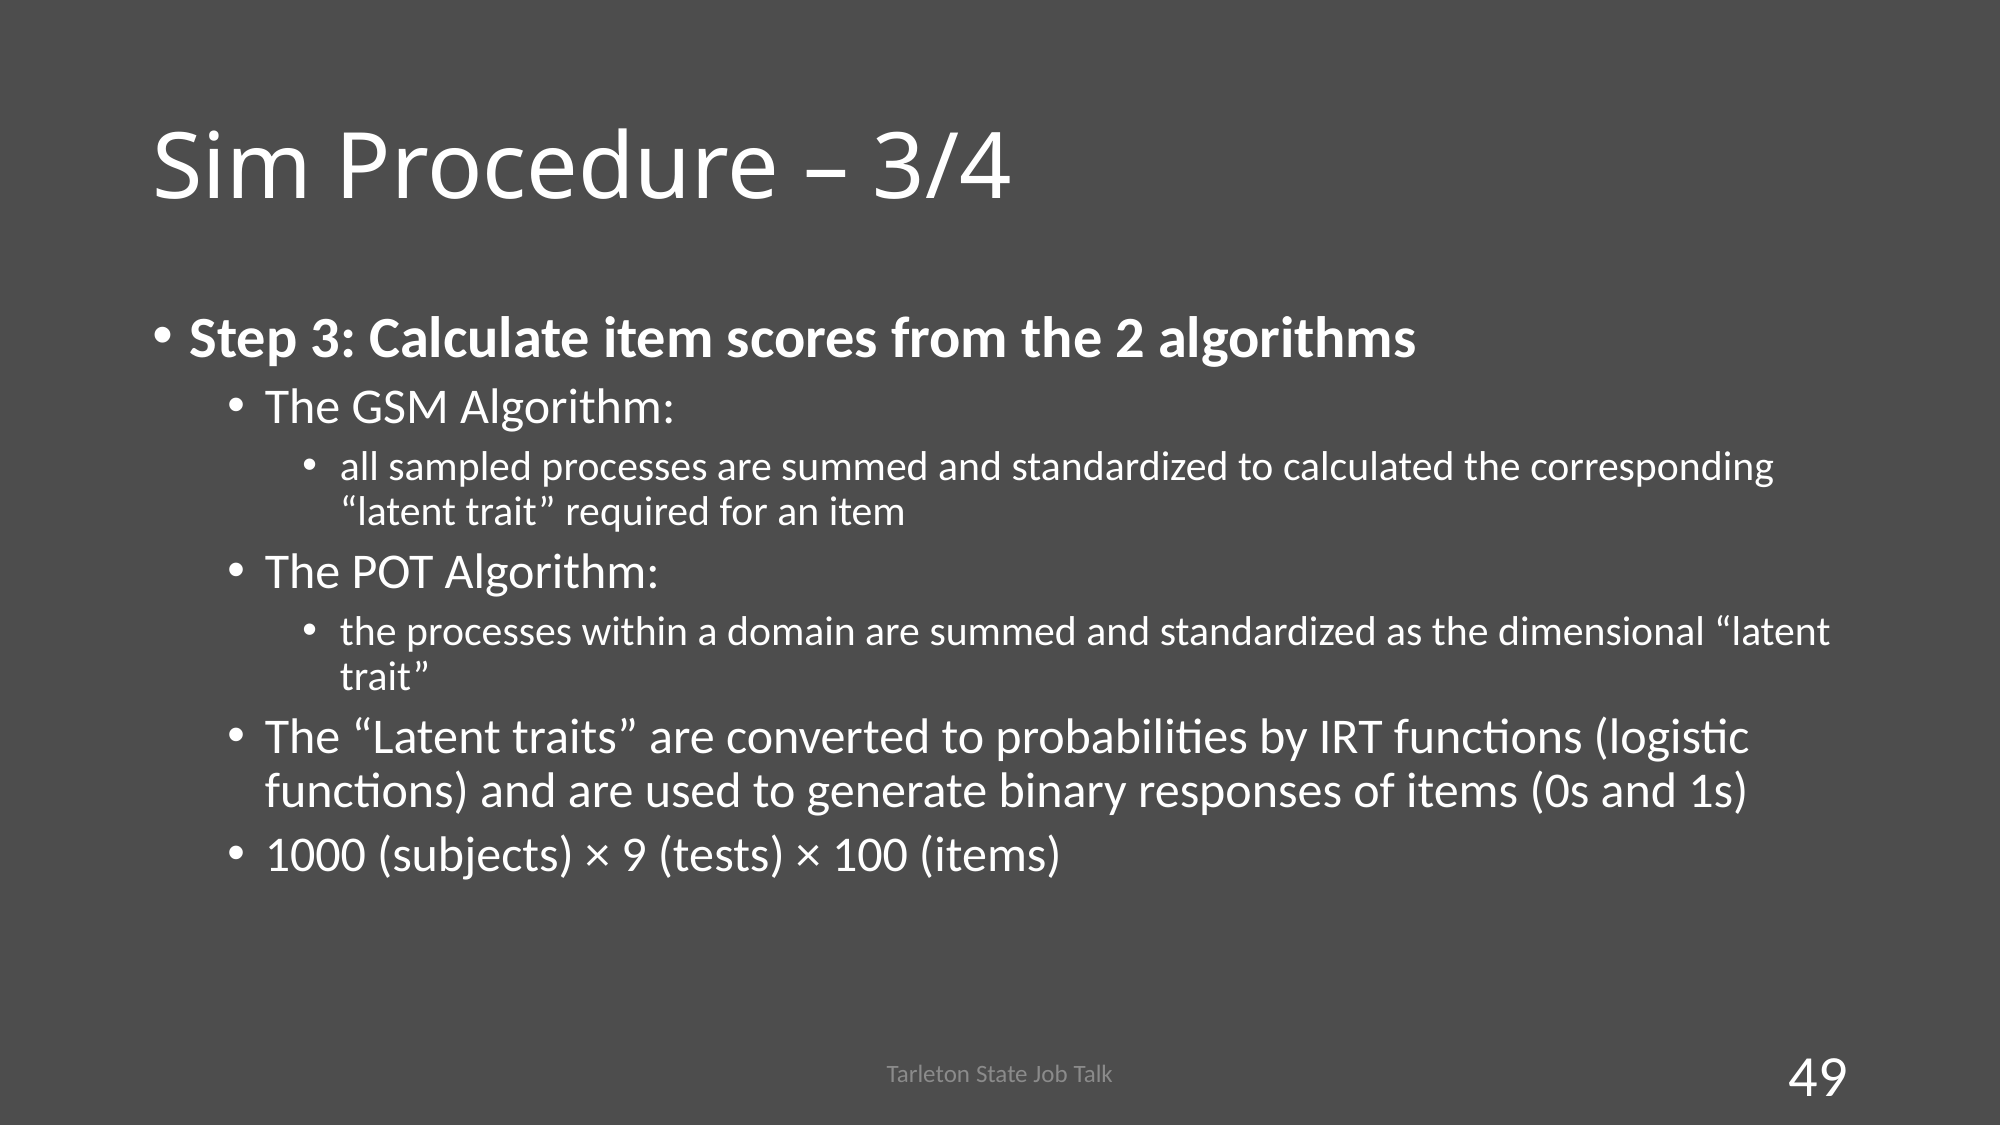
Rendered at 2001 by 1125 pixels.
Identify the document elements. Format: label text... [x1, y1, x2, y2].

slide_number 49 [1412, 1042, 1863, 1103]
footer Tarleton State Job Talk [662, 1042, 1338, 1103]
list Step 3: Calculate item scores from the 2 algorithms The GSM Algorithm: all sampled processes are summed and standardized to calculated the corresponding “latent trait” required for an item The POT Algorithm: the processes within a domain are summed and standardized as the dimensional “latent trait” The “Latent traits” are converted to probabilities by IRT functions (logistic functions) and are used to generate binary responses of items (0s and 1s) 1000 (subjects) × 9 (tests) × 100 (items) [137, 299, 1863, 1018]
title Sim Procedure – 3/4 [137, 59, 1863, 278]
